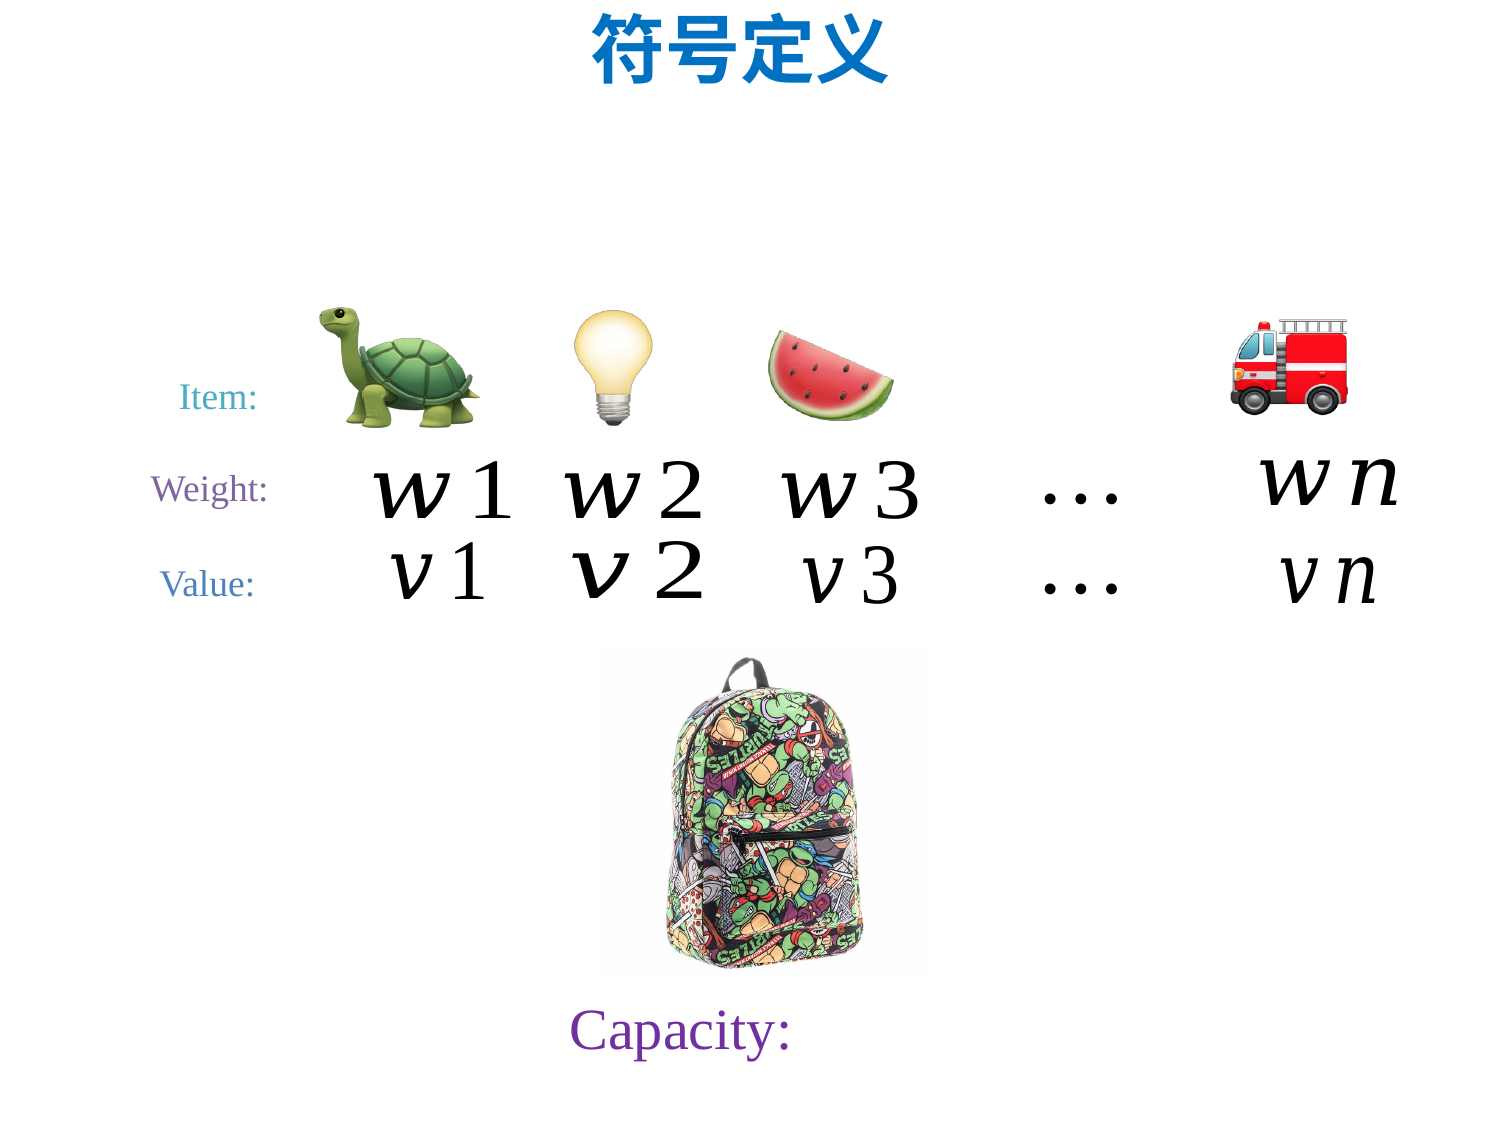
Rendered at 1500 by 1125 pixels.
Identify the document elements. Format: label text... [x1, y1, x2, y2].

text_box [135, 278, 1349, 621]
picture [597, 646, 931, 980]
title 符号定义 [65, 0, 1416, 184]
